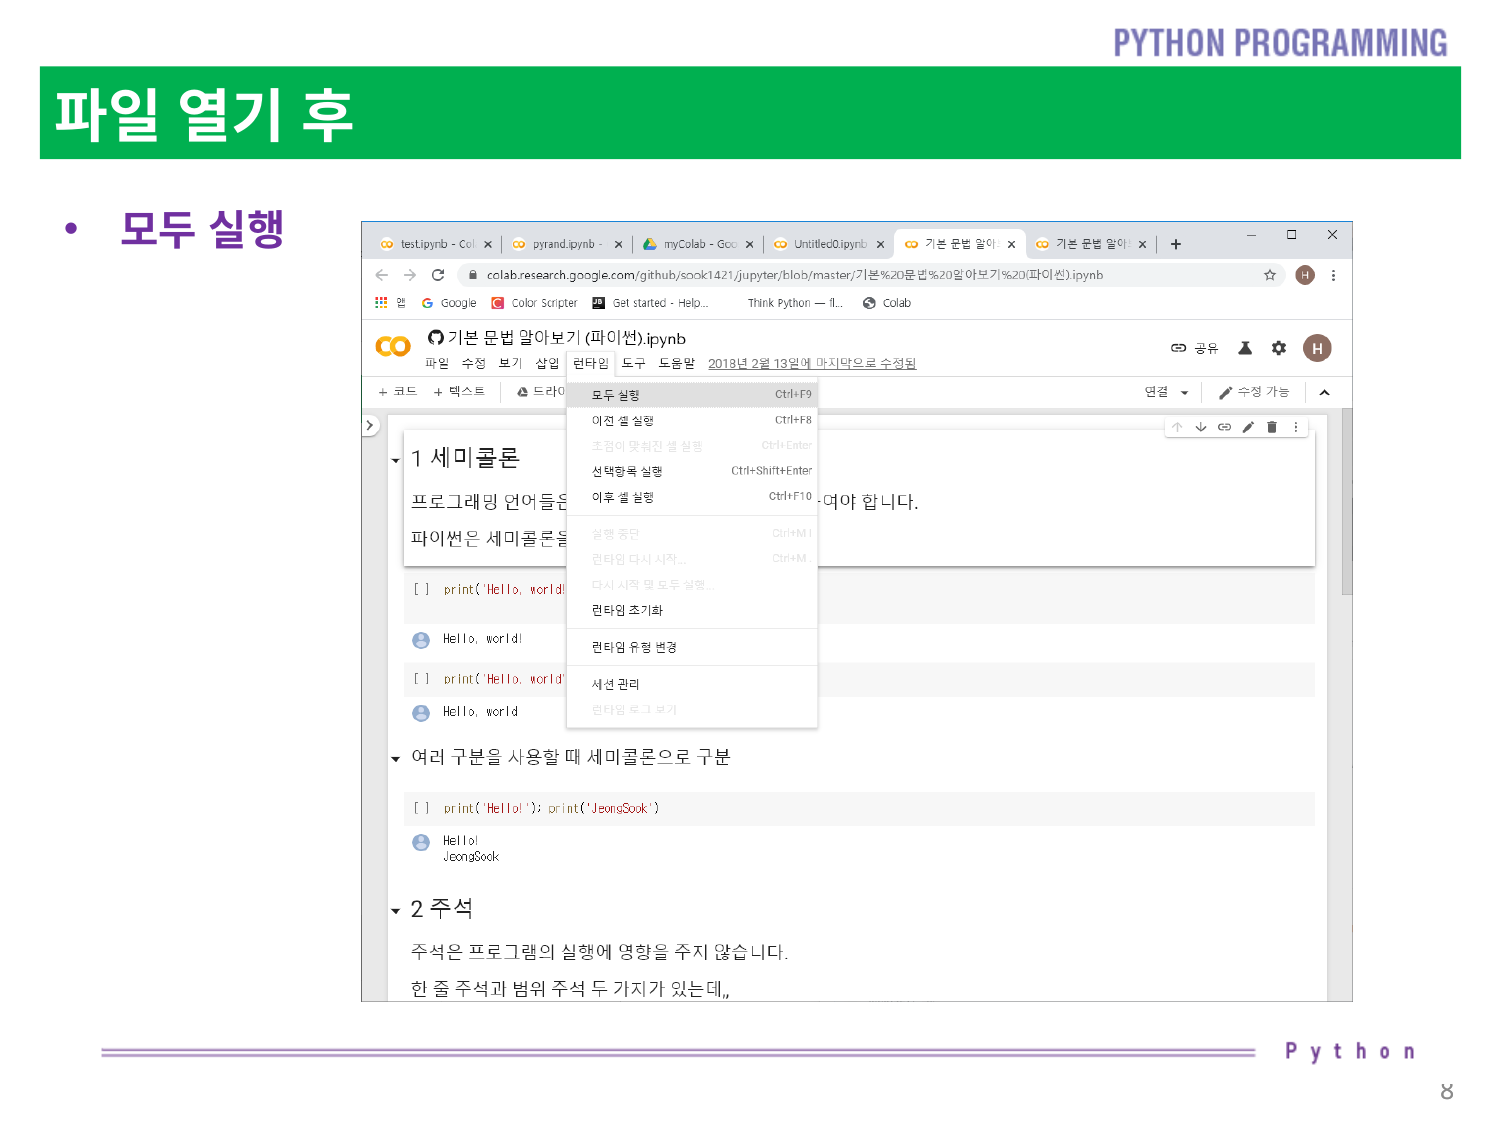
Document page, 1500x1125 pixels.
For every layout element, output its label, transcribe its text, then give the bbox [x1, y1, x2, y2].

slide_number 8 [1119, 1071, 1470, 1112]
picture [1106, 13, 1462, 66]
list 모두 실행 [48, 195, 1461, 1041]
picture [18, 1020, 1483, 1084]
title 파일 열기 후 [39, 76, 1444, 152]
picture [361, 221, 1353, 1002]
